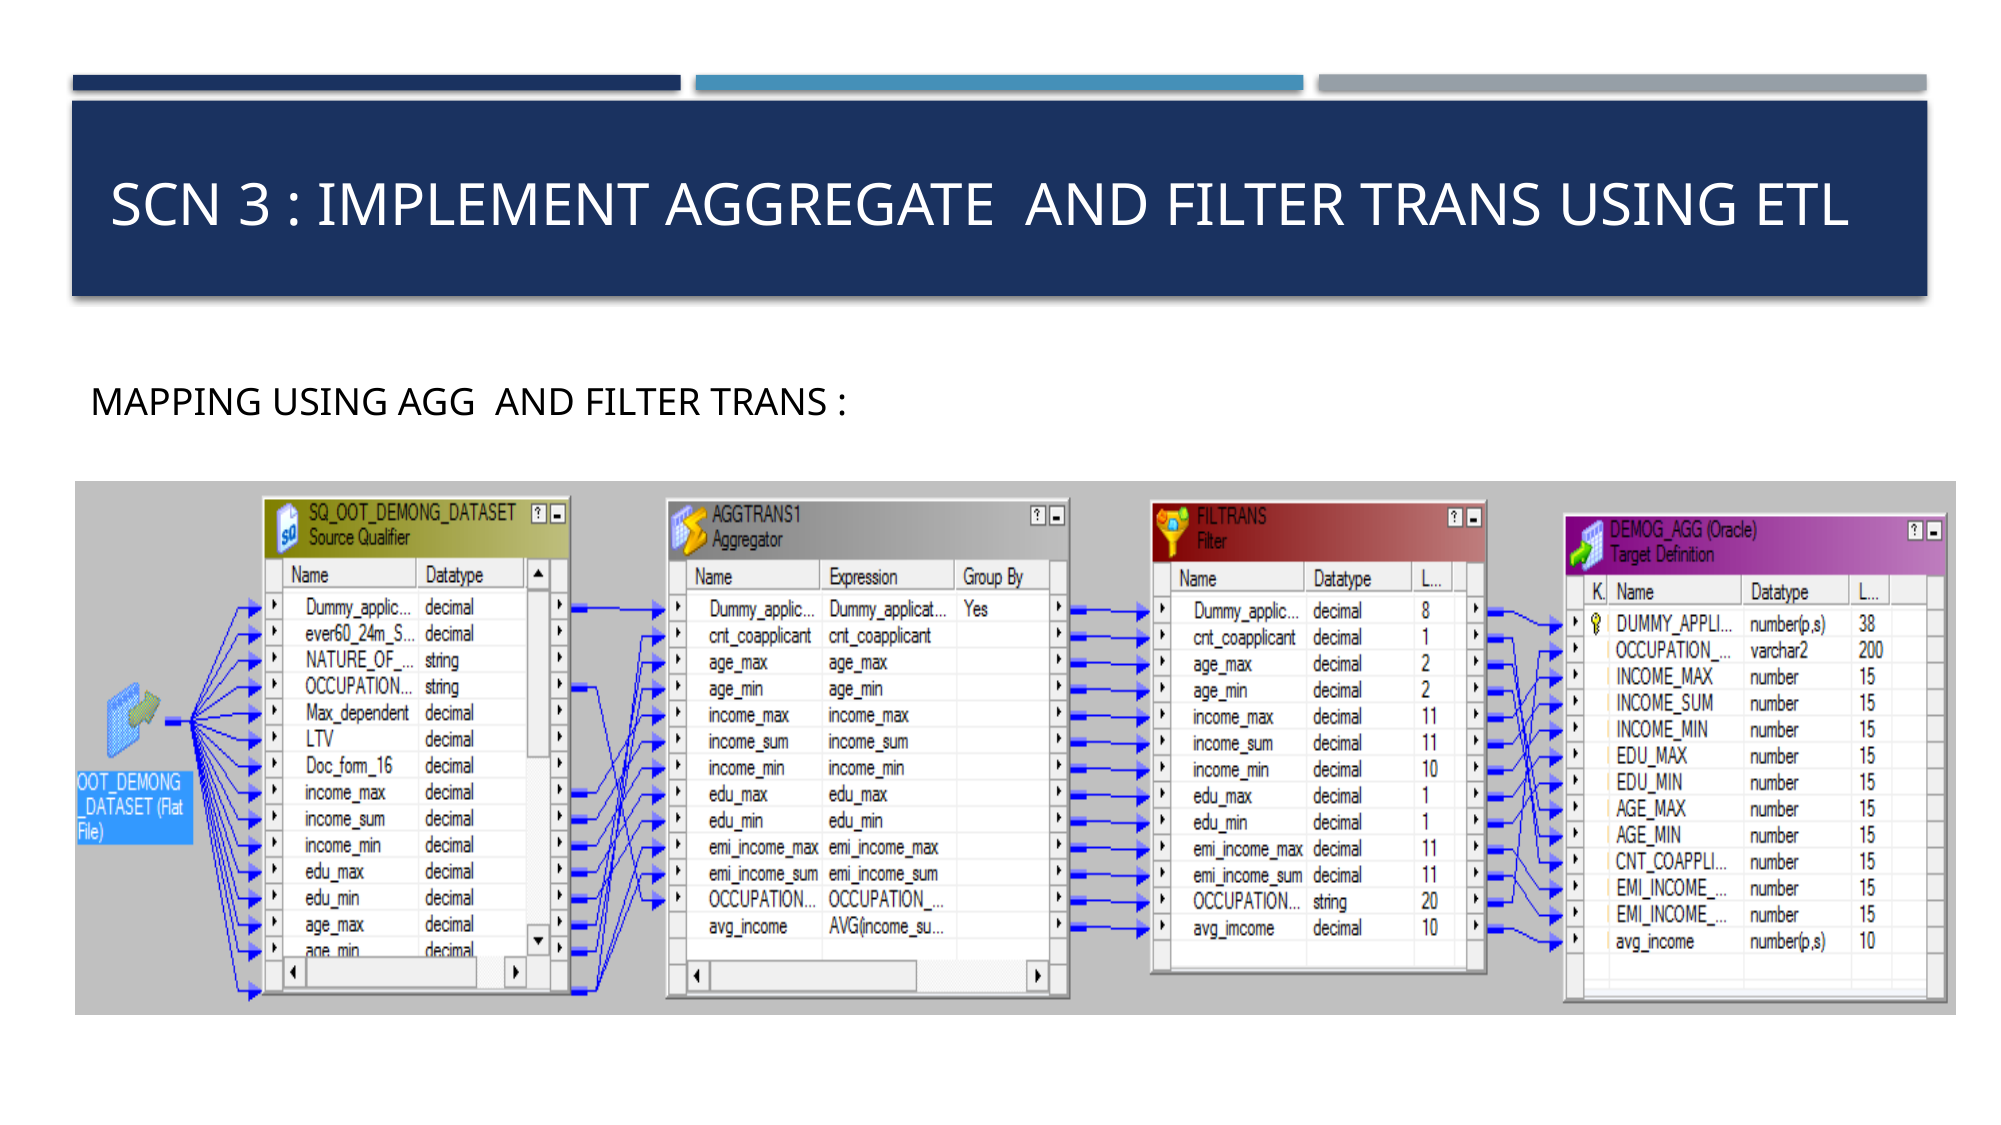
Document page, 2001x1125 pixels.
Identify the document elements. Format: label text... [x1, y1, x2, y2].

title SCN 3 : IMPLEMENT AGGREGATE AND FILTER TRANS USING ETL [95, 134, 1905, 245]
text_box MAPPING USING AGG AND FILTER TRANS : [75, 370, 1925, 431]
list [74, 481, 1956, 1015]
